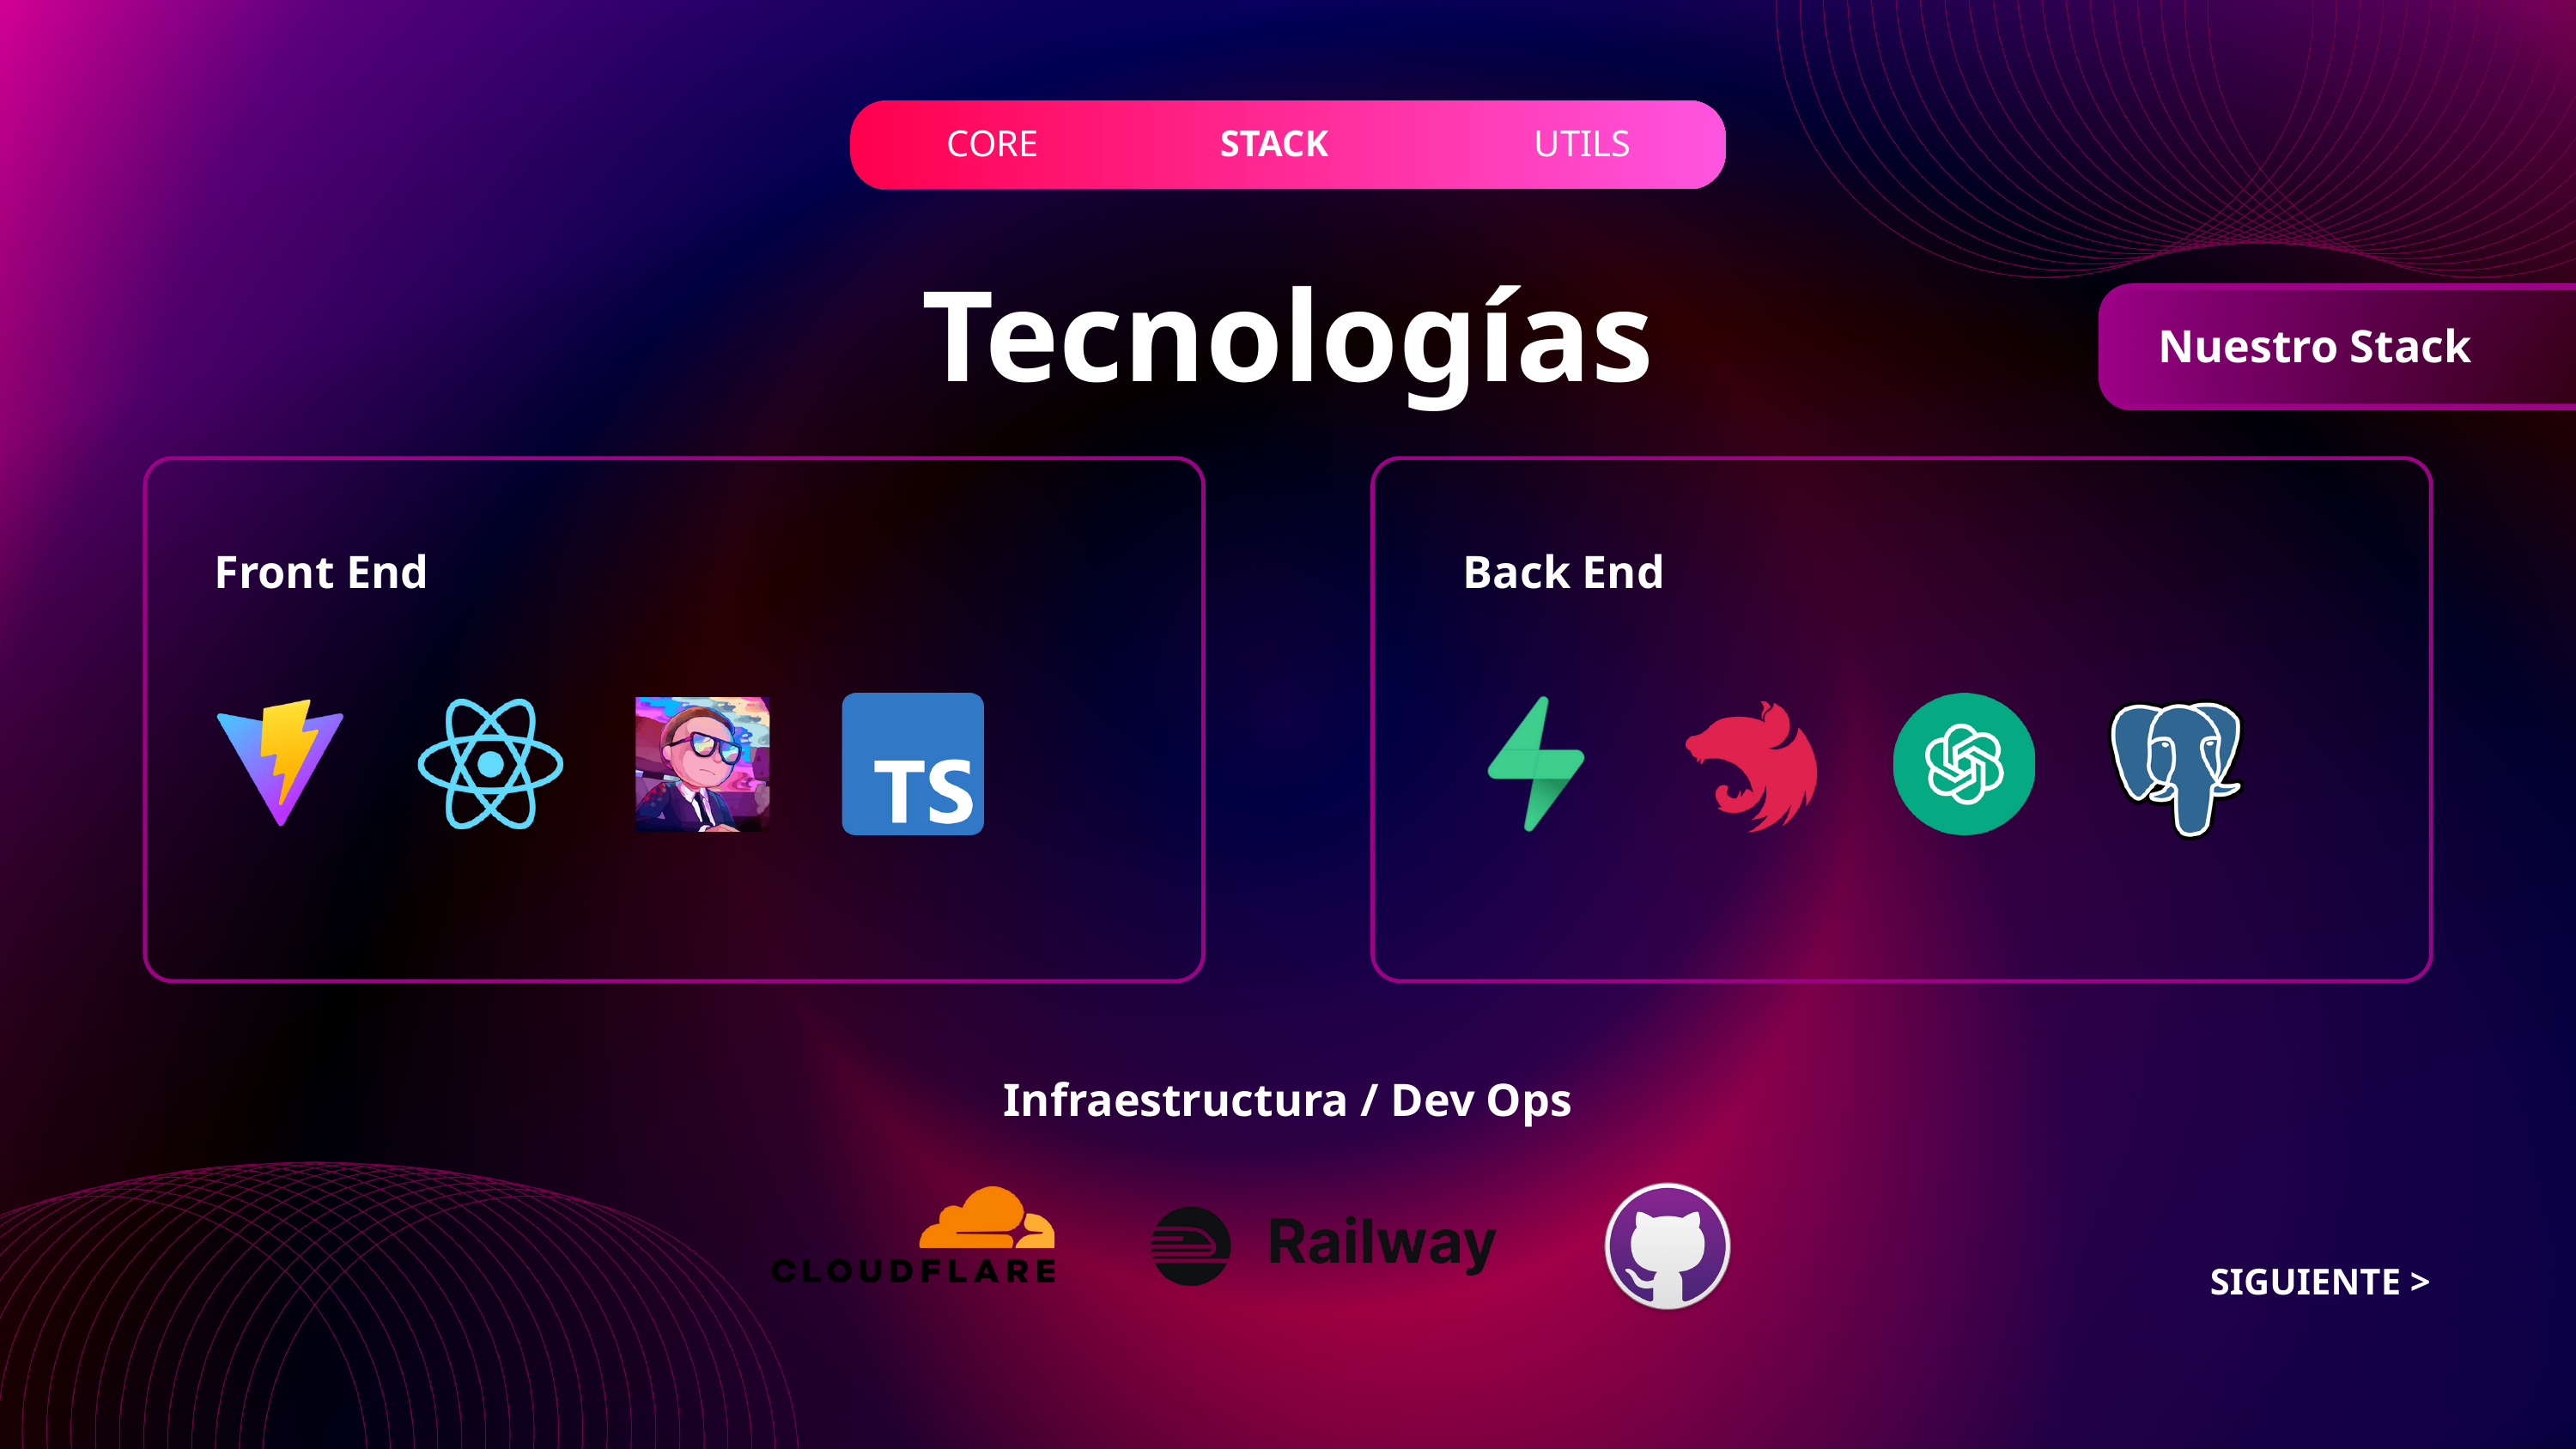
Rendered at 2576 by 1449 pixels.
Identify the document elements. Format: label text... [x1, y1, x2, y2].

text_box [0, 0, 2576, 1449]
text_box Tecnologías [417, 231, 2159, 407]
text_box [144, 458, 1204, 982]
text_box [2101, 286, 2576, 408]
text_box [1372, 458, 2432, 982]
text_box [0, 1161, 808, 1449]
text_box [849, 100, 1726, 190]
text_box [1596, 1174, 1739, 1318]
text_box Infraestructura / Dev Ops [956, 1063, 1620, 1125]
text_box [1115, 1188, 1537, 1304]
text_box [1768, 0, 2576, 283]
text_box [771, 1186, 1055, 1282]
text_box SIGUIENTE > [2101, 1252, 2432, 1302]
